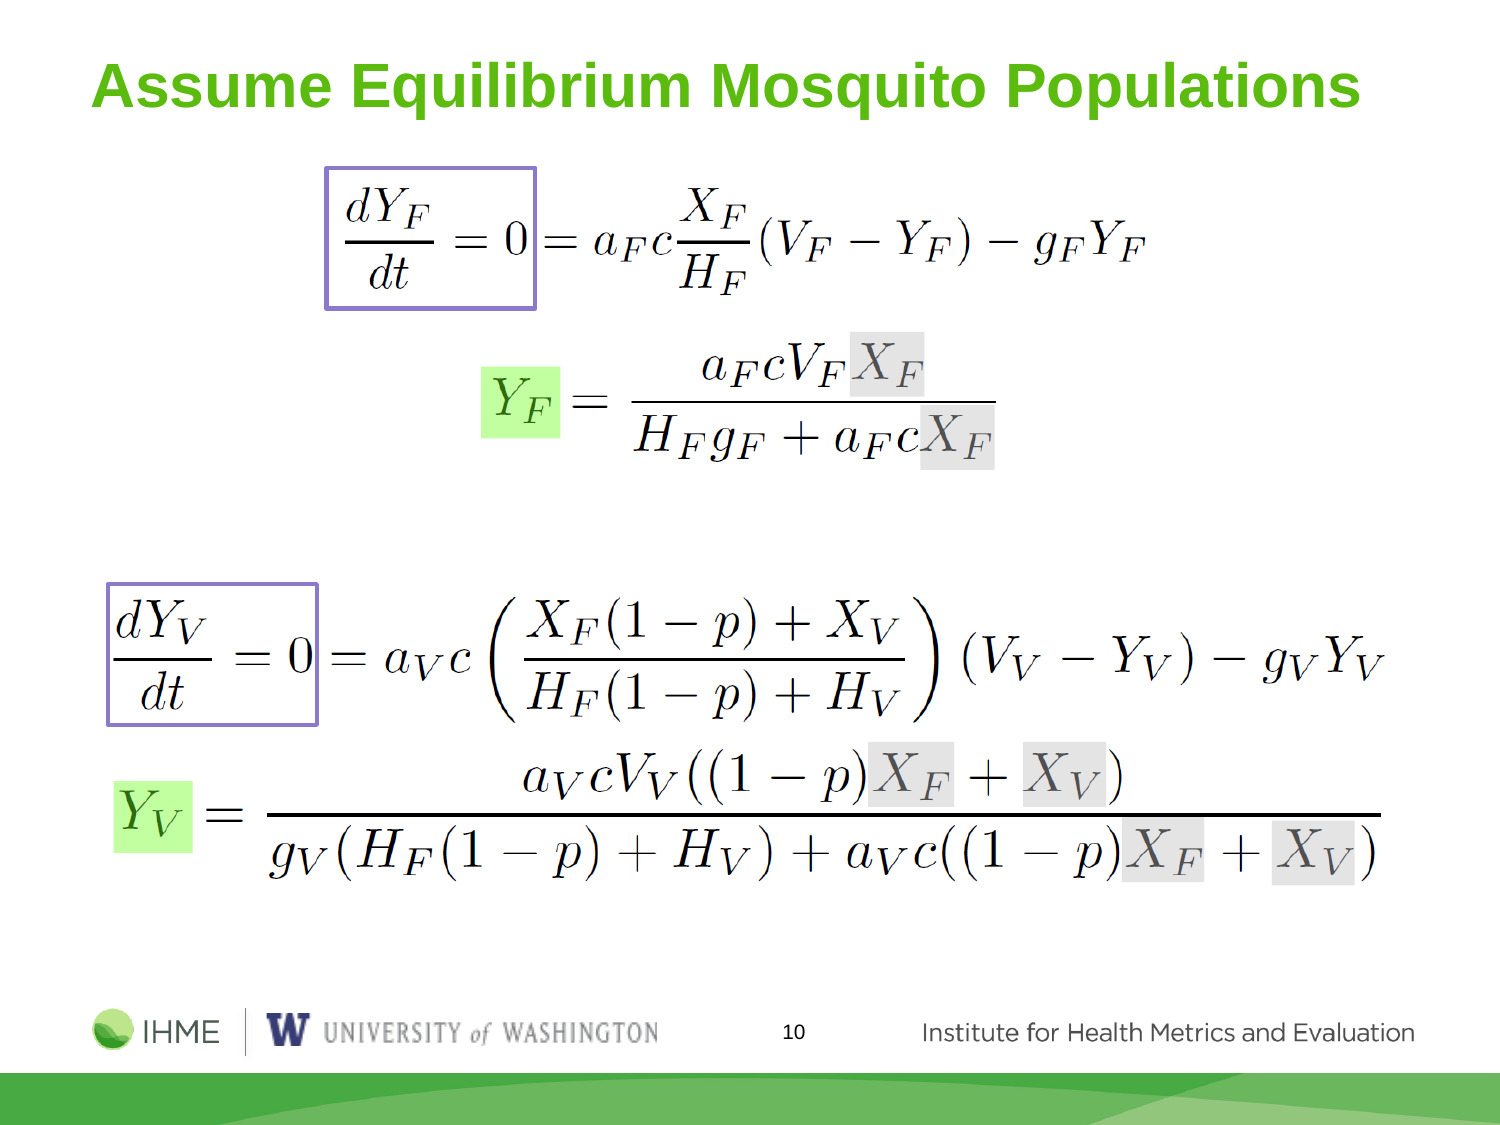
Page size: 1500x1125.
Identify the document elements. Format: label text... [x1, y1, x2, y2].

picture [0, 1073, 1500, 1125]
picture [326, 164, 1167, 485]
slide_number 10 [765, 1011, 822, 1052]
picture [100, 580, 1395, 906]
picture [92, 1008, 219, 1050]
picture [915, 1015, 1420, 1047]
title Assume Equilibrium Mosquito Populations [75, 37, 1419, 128]
